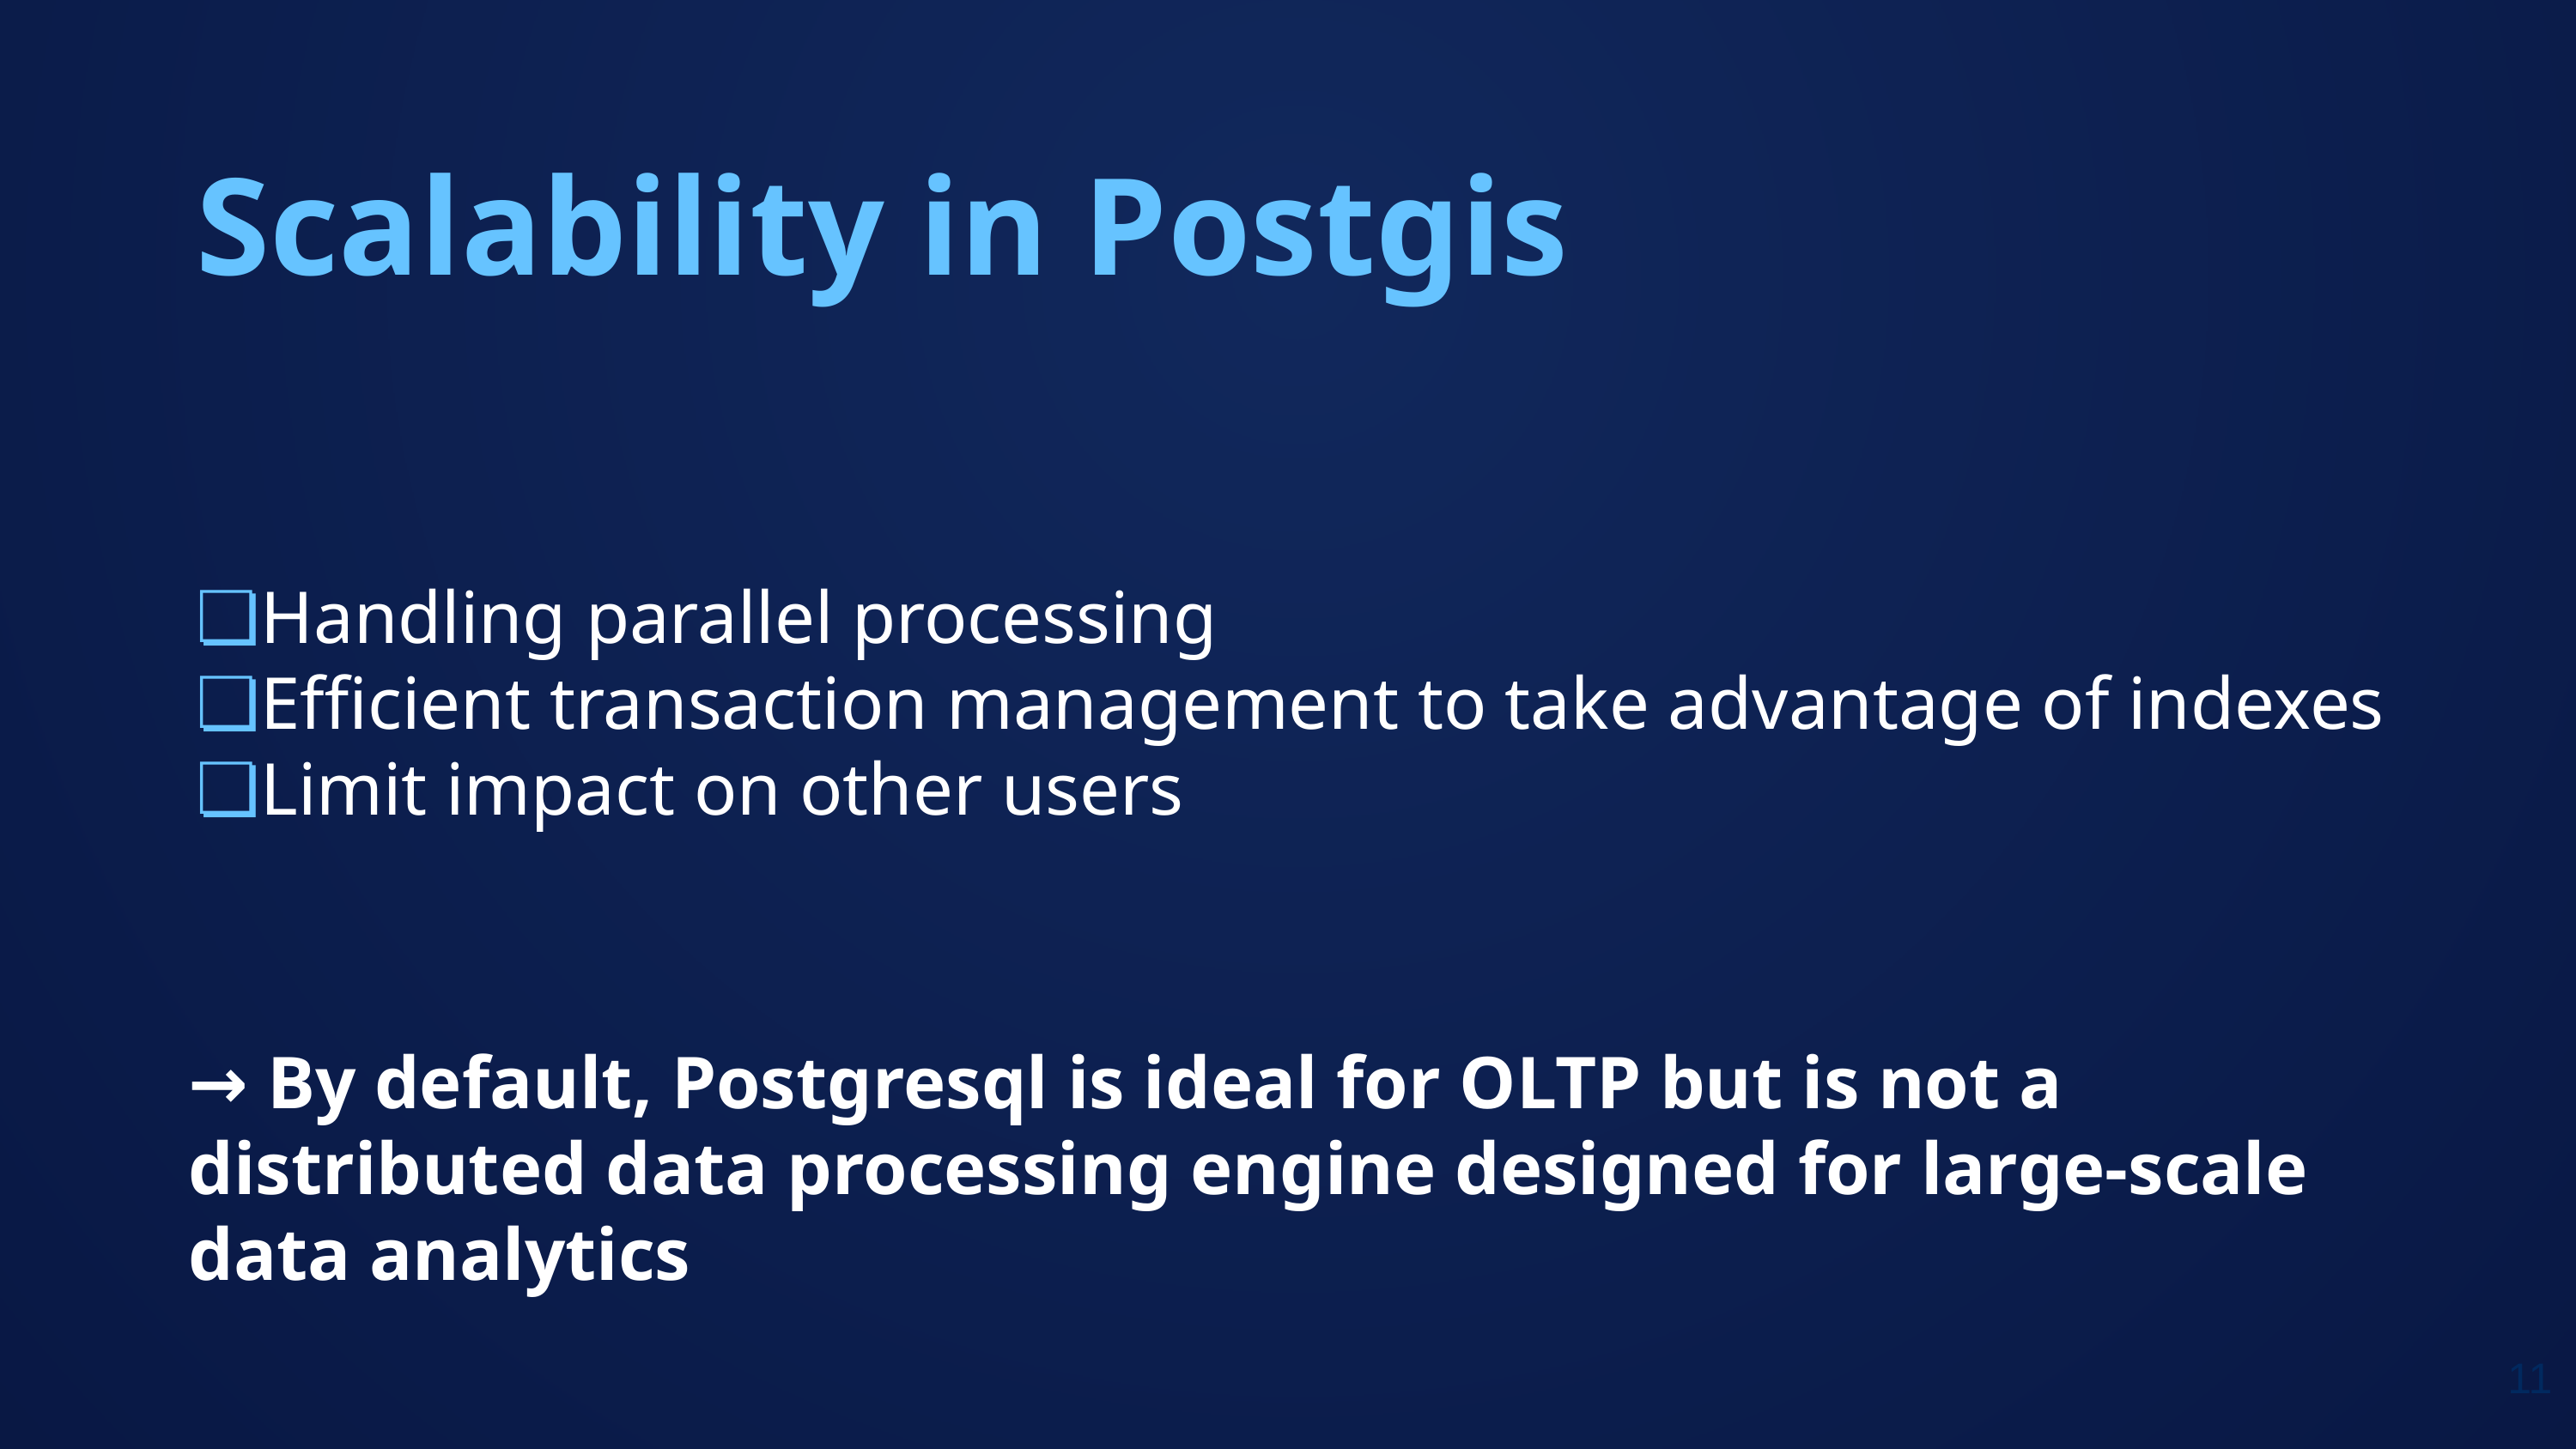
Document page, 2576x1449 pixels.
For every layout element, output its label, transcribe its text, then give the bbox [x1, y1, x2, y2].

slide_number ‹#› [2410, 1337, 2566, 1449]
text_box → By default, Postgresql is ideal for OLTP but is not a distributed data processing engine designed for large-scale data analytics [175, 1024, 2422, 1308]
title Handling parallel processing Efficient transaction management to take advantage of indexes Limit impact on other users [196, 363, 2500, 1039]
title Scalability in Postgis [196, 141, 2411, 443]
picture [0, 0, 2576, 1449]
